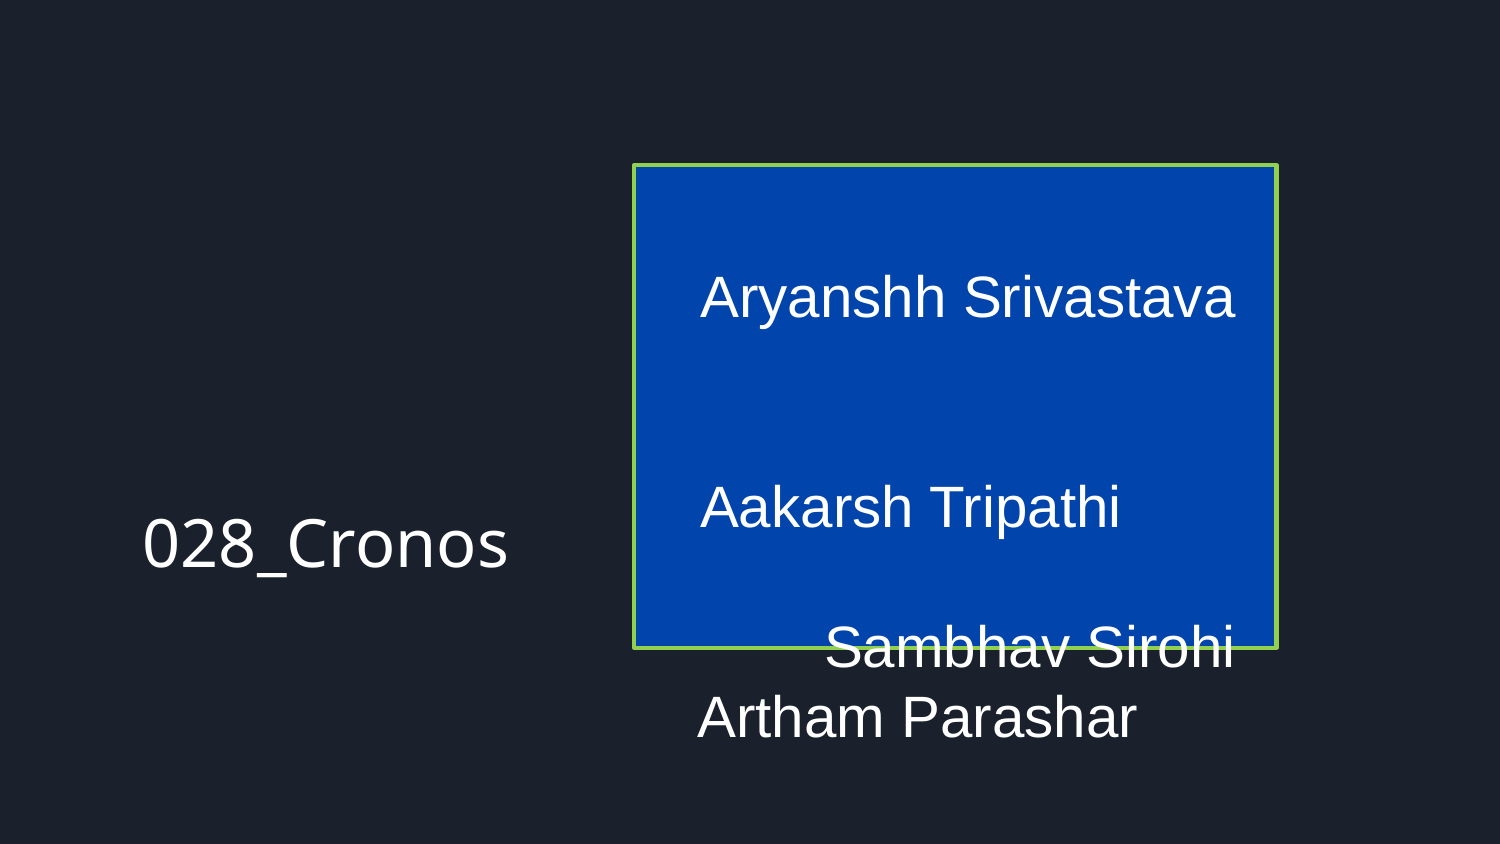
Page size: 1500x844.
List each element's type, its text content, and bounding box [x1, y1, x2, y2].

text_box 028_Cronos [127, 493, 525, 589]
text_box [632, 163, 1279, 650]
text_box Aryanshh Srivastava Aakarsh Tripathi Sambhav Sirohi Artham Parashar [670, 251, 1251, 826]
